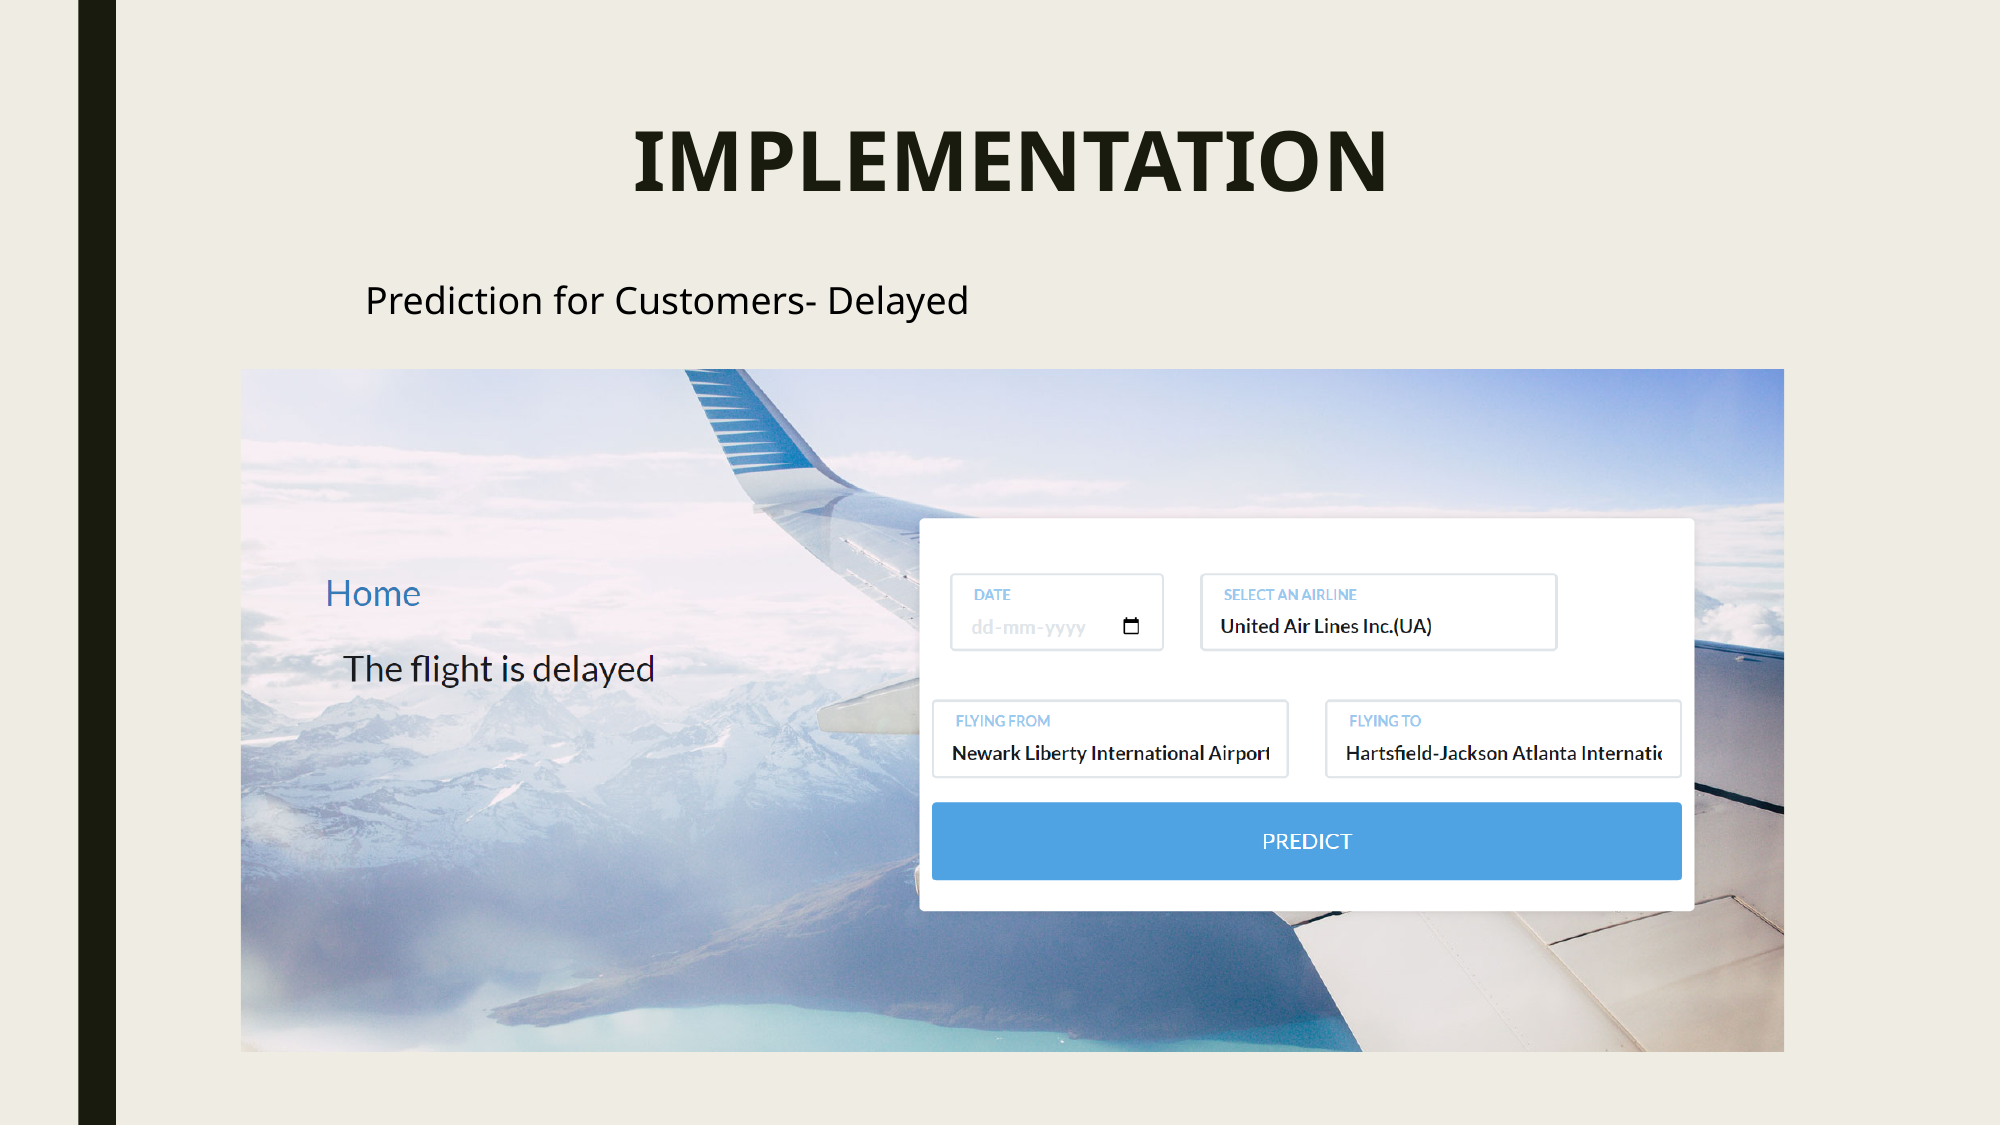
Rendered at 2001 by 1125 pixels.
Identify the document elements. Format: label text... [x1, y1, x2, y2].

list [240, 369, 1785, 1052]
title IMPLEMENTATION [225, 112, 1800, 231]
text_box Prediction for Customers- Delayed [350, 269, 1351, 330]
